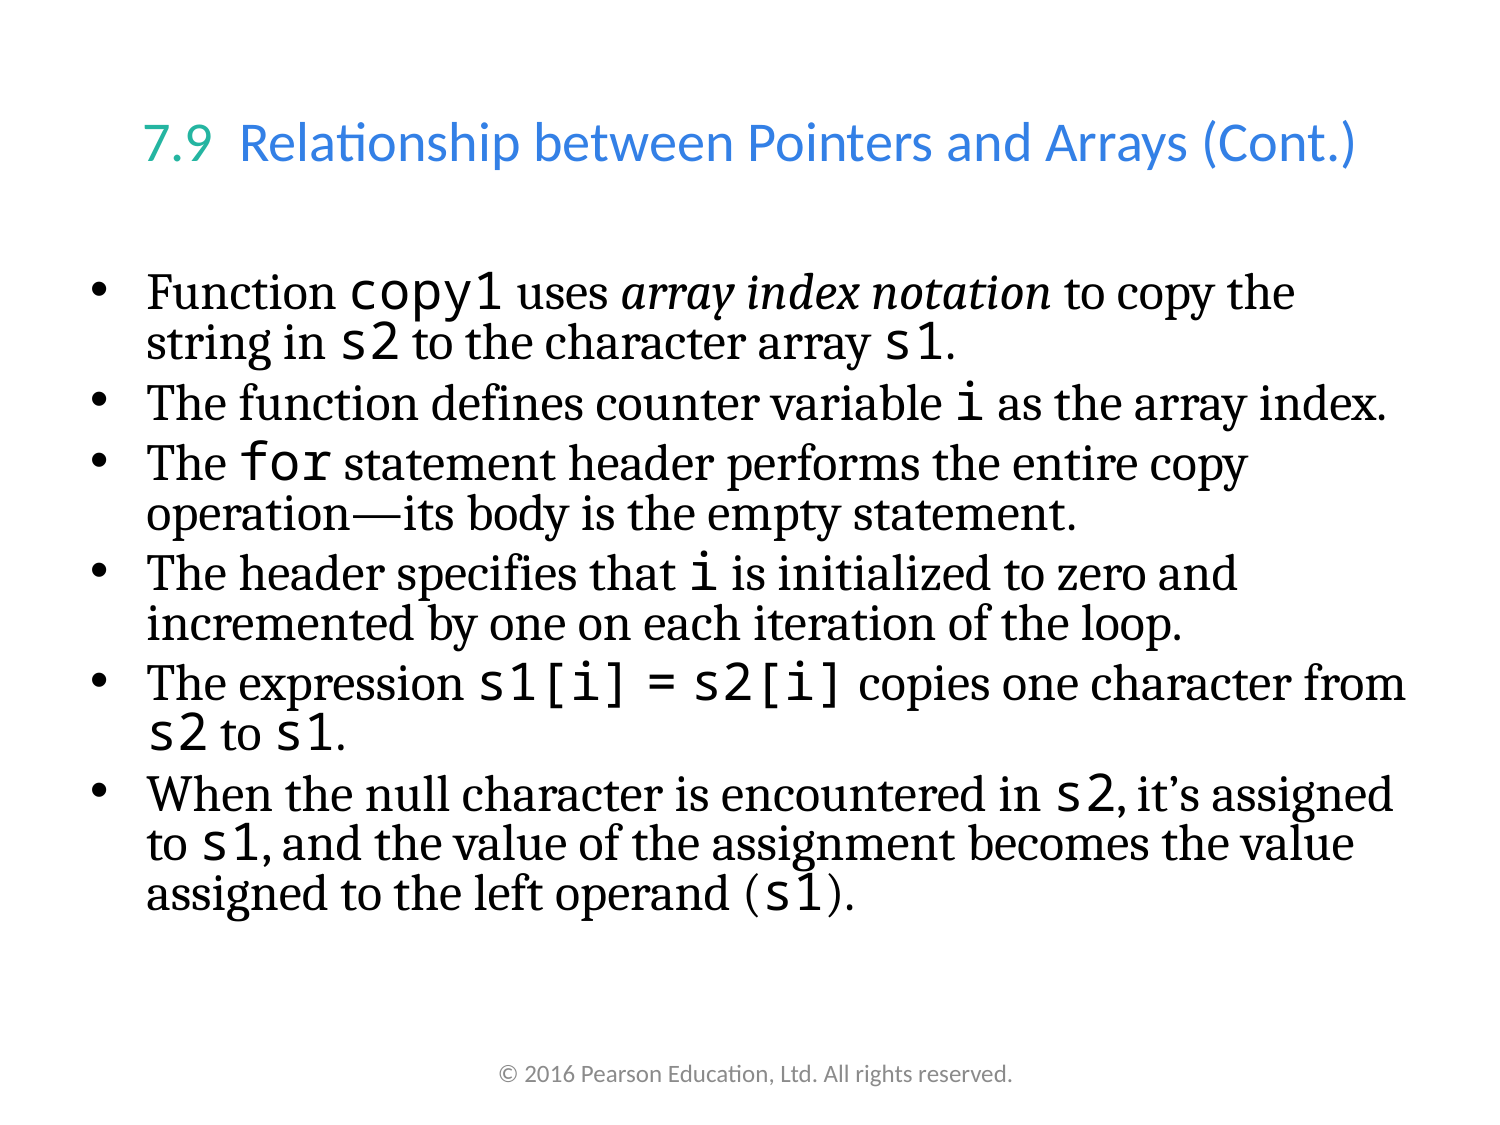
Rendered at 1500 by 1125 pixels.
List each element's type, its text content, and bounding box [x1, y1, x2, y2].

list Function copy1 uses array index notation to copy the string in s2 to the character array s1. The function defines counter variable i as the array index. The for statement header performs the entire copy operation—its body is the empty statement. The header specifies that i is initialized to zero and incremented by one on each iteration of the loop. The expression s1[i] = s2[i] copies one character from s2 to s1. When the null character is encountered in s2, it’s assigned to s1, and the value of the assignment becomes the value assigned to the left operand (s1). [75, 262, 1425, 1005]
footer © 2016 Pearson Education, Ltd. All rights reserved. [362, 1042, 1150, 1103]
title 7.9 Relationship between Pointers and Arrays (Cont.) [75, 45, 1425, 233]
